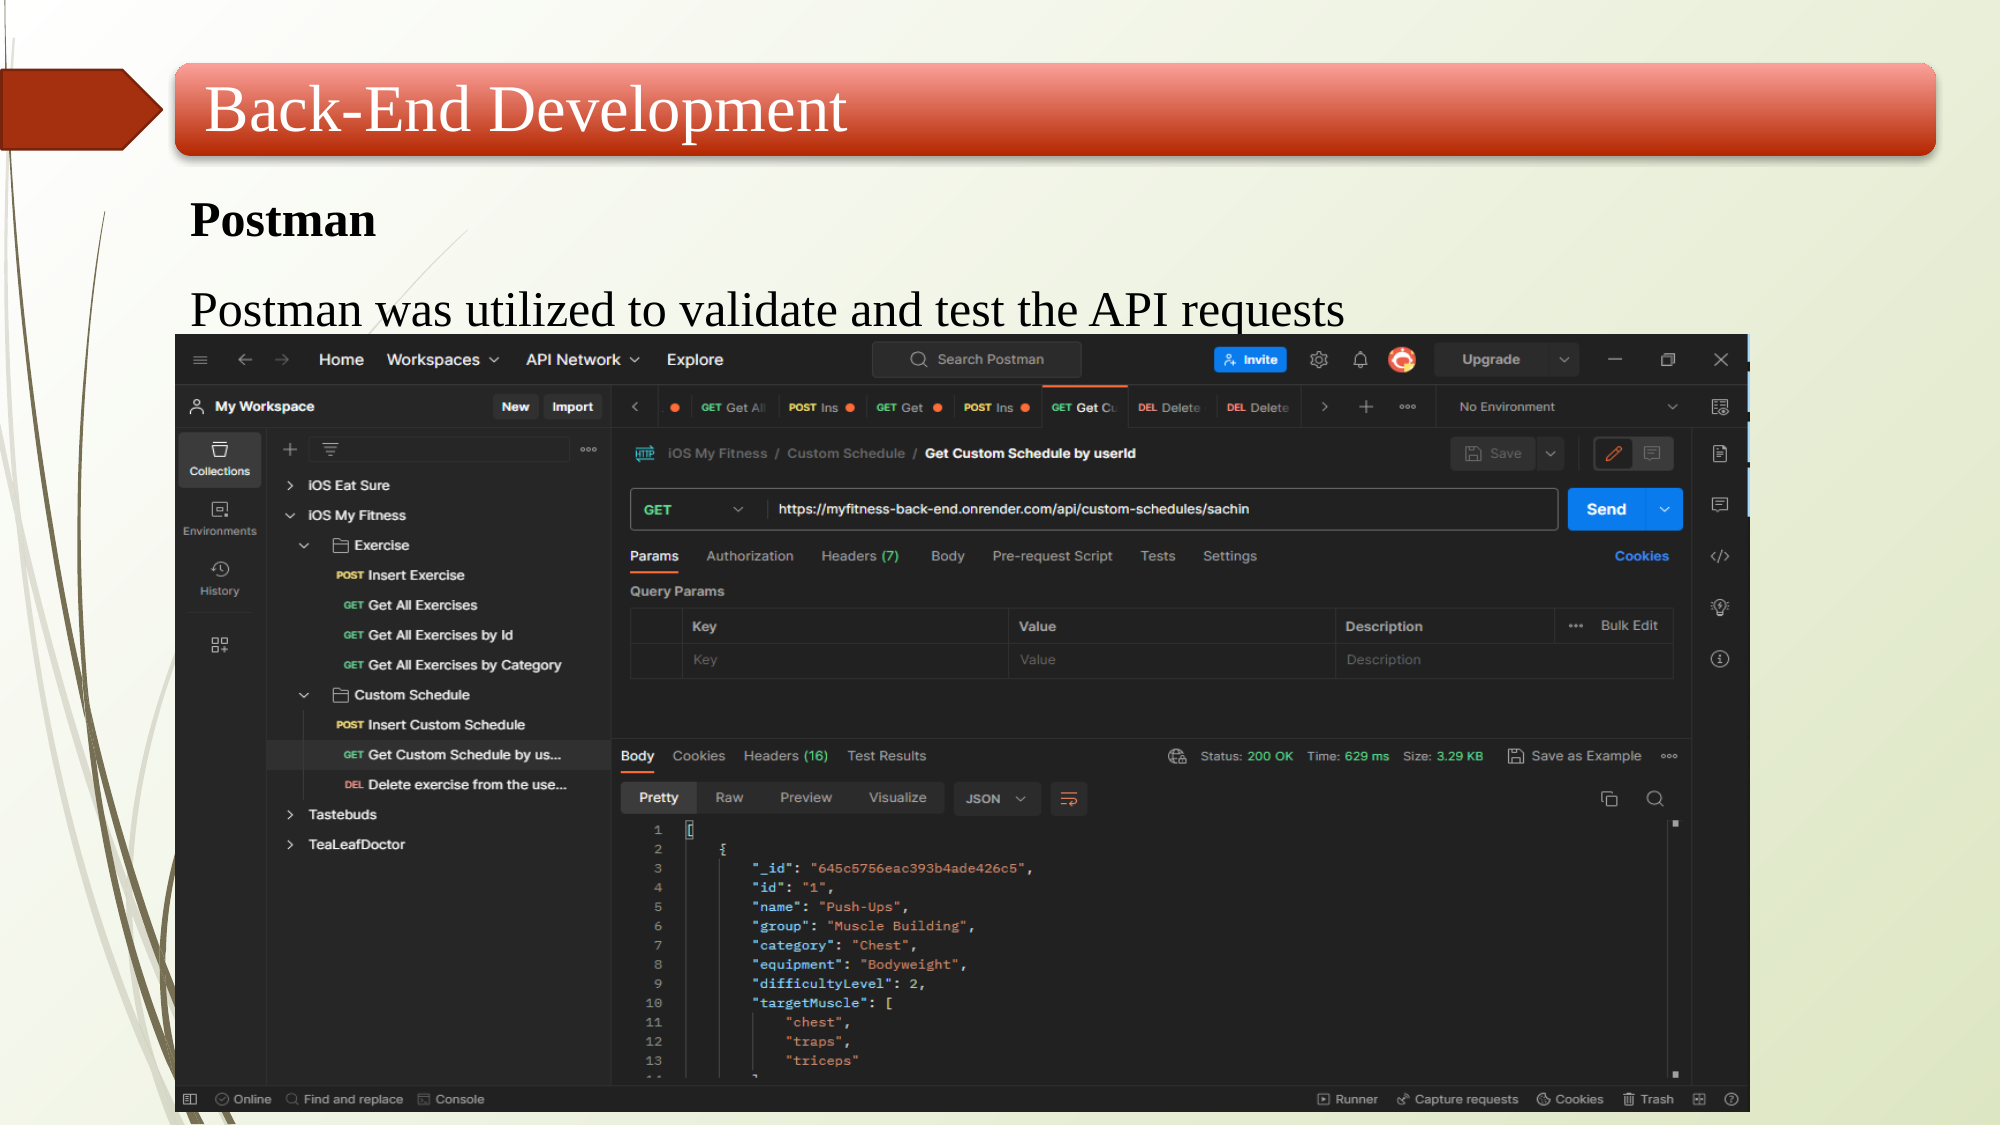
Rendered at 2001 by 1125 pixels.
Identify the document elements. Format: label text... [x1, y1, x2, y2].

picture [175, 334, 1750, 1112]
text_box [1, 69, 162, 150]
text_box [175, 62, 1936, 157]
text_box Postman Postman was utilized to validate and test the API requests [175, 178, 1904, 344]
